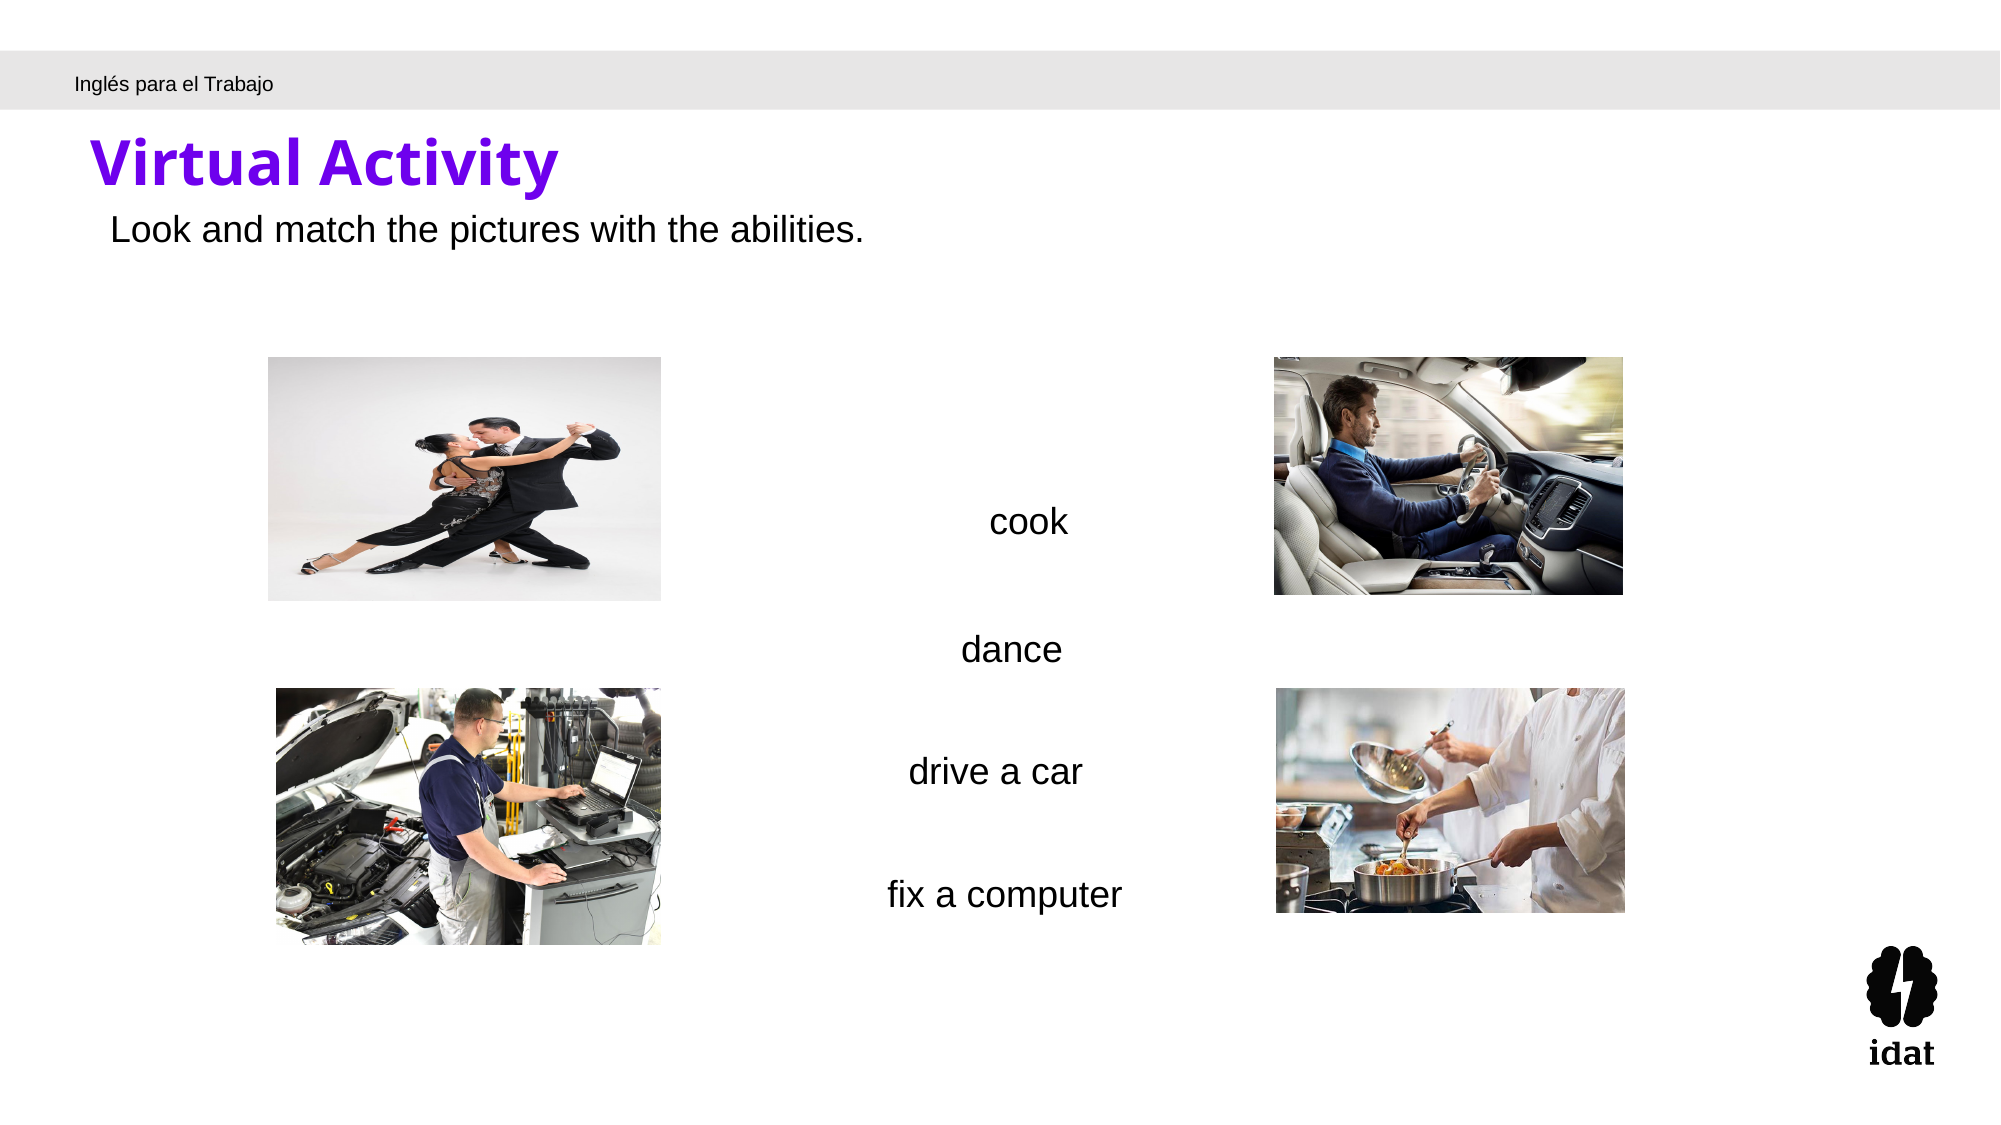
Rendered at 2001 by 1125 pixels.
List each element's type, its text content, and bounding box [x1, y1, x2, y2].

picture [276, 688, 661, 945]
list Inglés para el Trabajo [74, 58, 690, 106]
picture [1274, 357, 1623, 595]
picture [1276, 688, 1625, 913]
text_box Look and match the pictures with the abilities. [74, 202, 305, 266]
text_box cook dance drive a car fix a computer [305, 141, 1835, 834]
picture [268, 357, 661, 601]
list Virtual Activity [74, 132, 973, 202]
picture [1866, 946, 1938, 1065]
